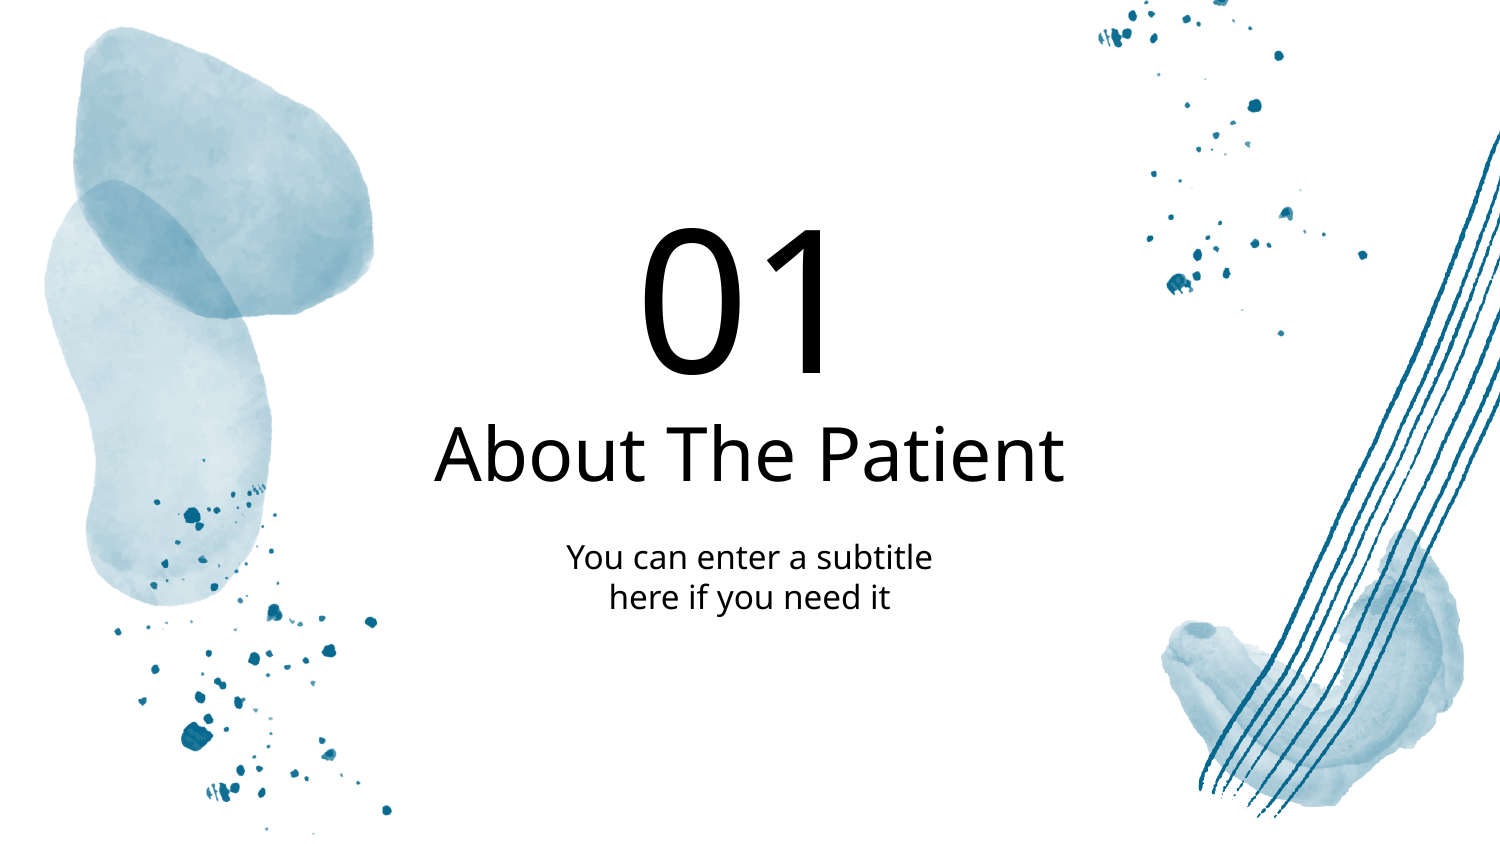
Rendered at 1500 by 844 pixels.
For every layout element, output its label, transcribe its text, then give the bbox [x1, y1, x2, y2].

title About The Patient [355, 382, 1145, 521]
picture [0, 26, 492, 844]
title 01 [547, 204, 953, 383]
subtitle You can enter a subtitle here if you need it [540, 520, 960, 621]
picture [1019, 0, 1500, 819]
